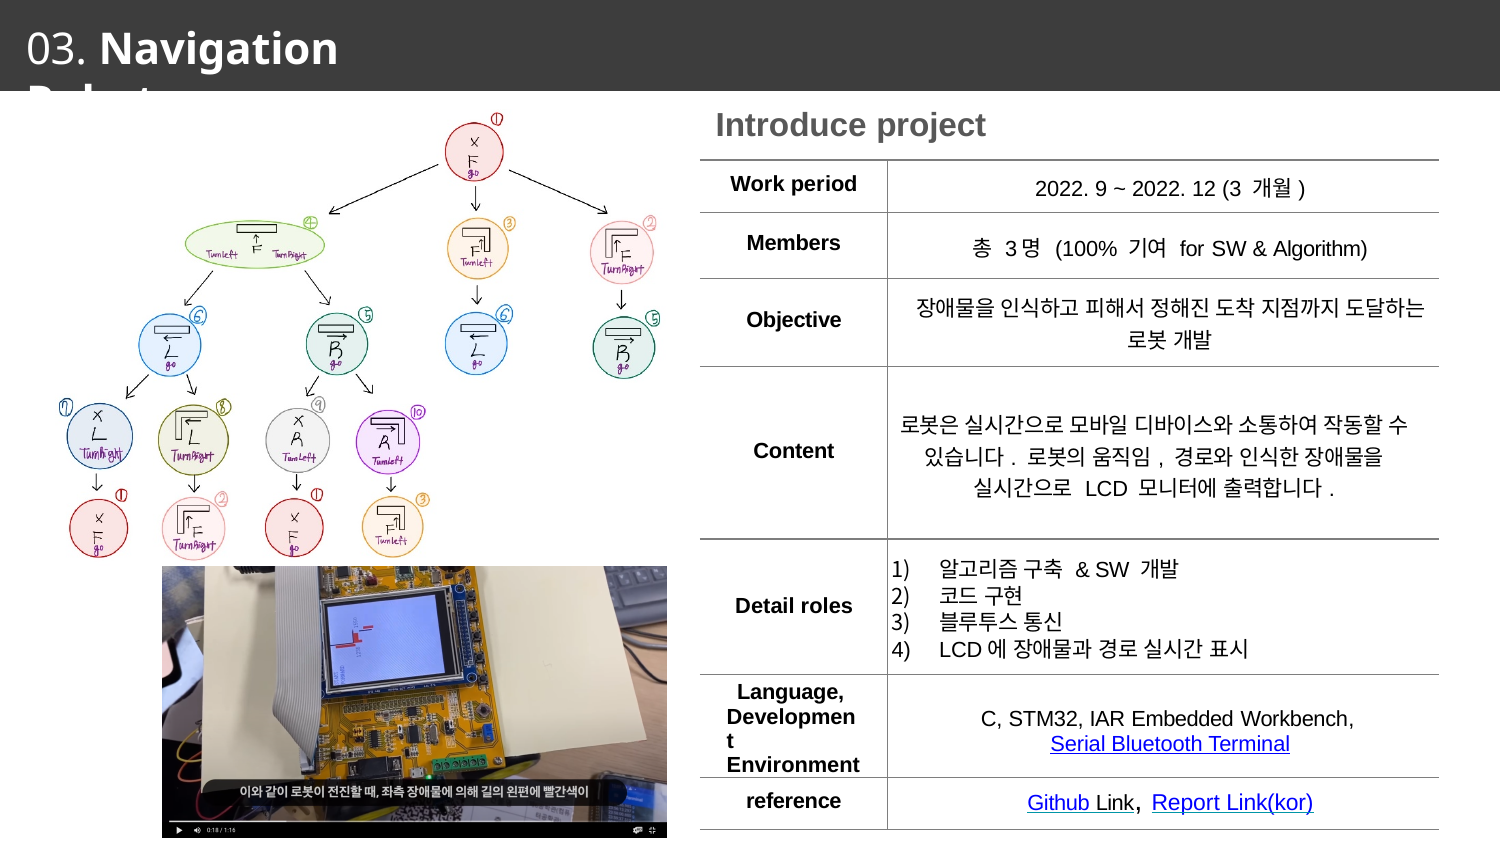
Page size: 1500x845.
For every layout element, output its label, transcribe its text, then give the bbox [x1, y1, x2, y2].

table_cell reference [700, 778, 887, 829]
table_cell Objective [734, 279, 887, 366]
picture [0, 109, 730, 838]
table_cell C, STM32, IAR Embedded Workbench, Serial Bluetooth Terminal [888, 675, 1439, 777]
table_cell 로봇은 실시간으로 모바일 디바이스와 소통하여 작동할 수 있습니다. 로봇의 움직임, 경로와 인식한 장애물을 실시간으로 LCD 모니터에 출력합니다. [888, 367, 1439, 538]
table_cell Detail roles [700, 540, 887, 674]
table_cell 알고리즘 구축 & SW 개발 코드 구현 블루투스 통신 LCD에 장애물과 경로 실시간 표시 [888, 540, 1439, 674]
text_box 03. Navigation Robot [24, 18, 478, 107]
table_cell Content [734, 367, 887, 538]
table_cell 장애물을 인식하고 피해서 정해진 도착 지점까지 도달하는 로봇 개발 [888, 279, 1439, 366]
table_cell Language, Development Environment [700, 675, 887, 777]
table_cell Github Link, Report Link(kor) [888, 778, 1439, 829]
table_header 2022. 9 ~ 2022. 12 (3 개월) [888, 161, 1439, 212]
table_cell Members [734, 213, 887, 278]
text_box Introduce project [713, 100, 990, 143]
table_header Work period [734, 161, 887, 212]
table_cell 총 3명 (100% 기여 for SW & Algorithm) [888, 213, 1439, 278]
